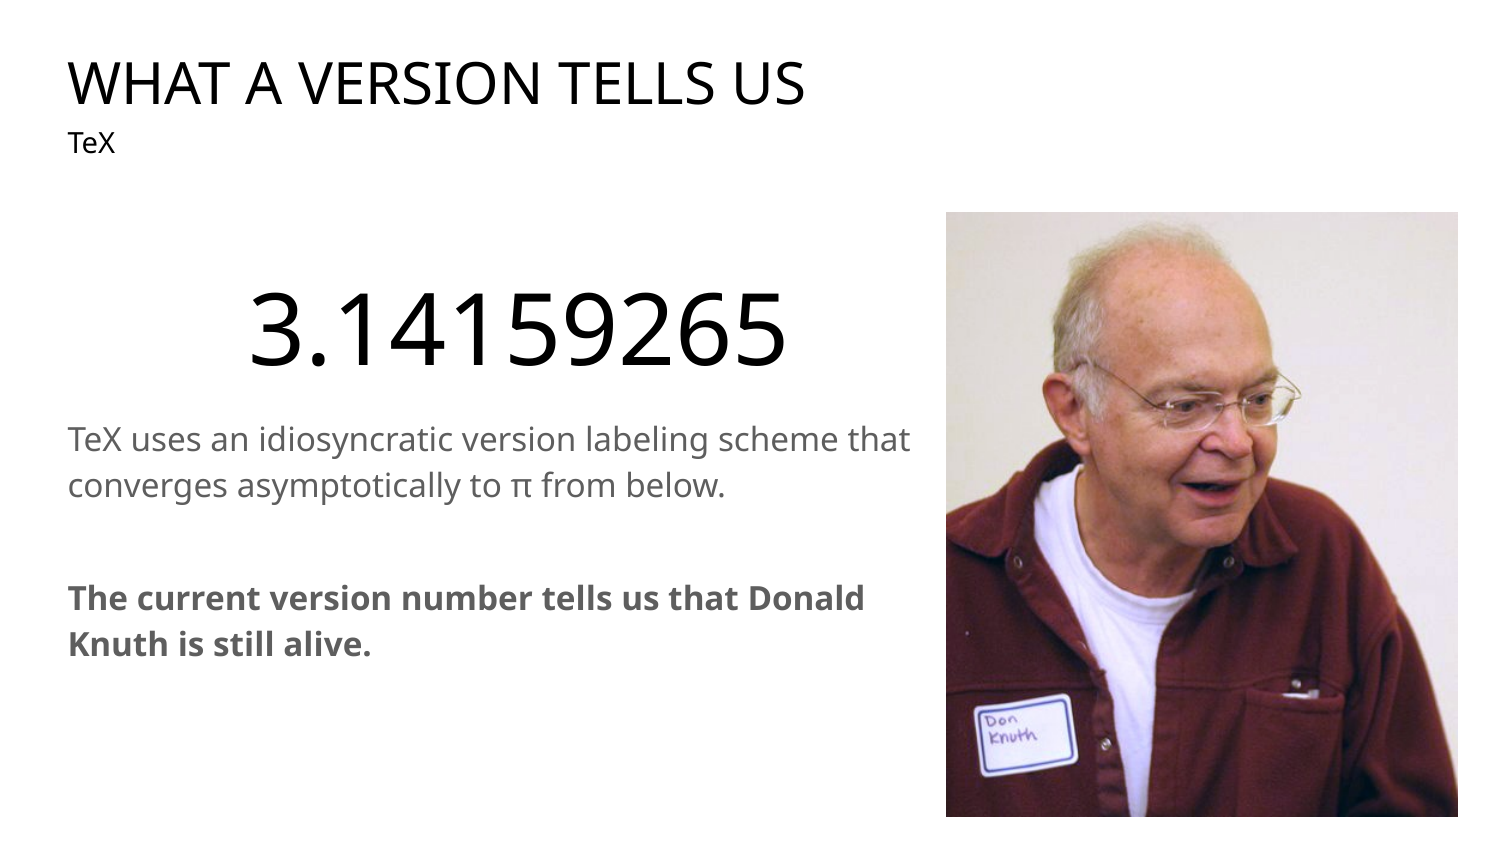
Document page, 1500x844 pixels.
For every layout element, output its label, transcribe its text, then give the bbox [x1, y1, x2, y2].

subtitle 3.14159265 [92, 212, 944, 438]
subtitle TeX [67, 124, 1433, 188]
list TeX uses an idiosyncratic version labeling scheme that converges asymptotically to π from below. The current version number tells us that Donald Knuth is still alive. [67, 412, 941, 774]
title WHAT A VERSION TELLS US [67, 46, 1433, 124]
slide_number ‹#› [1461, 773, 1470, 805]
picture [946, 212, 1458, 817]
